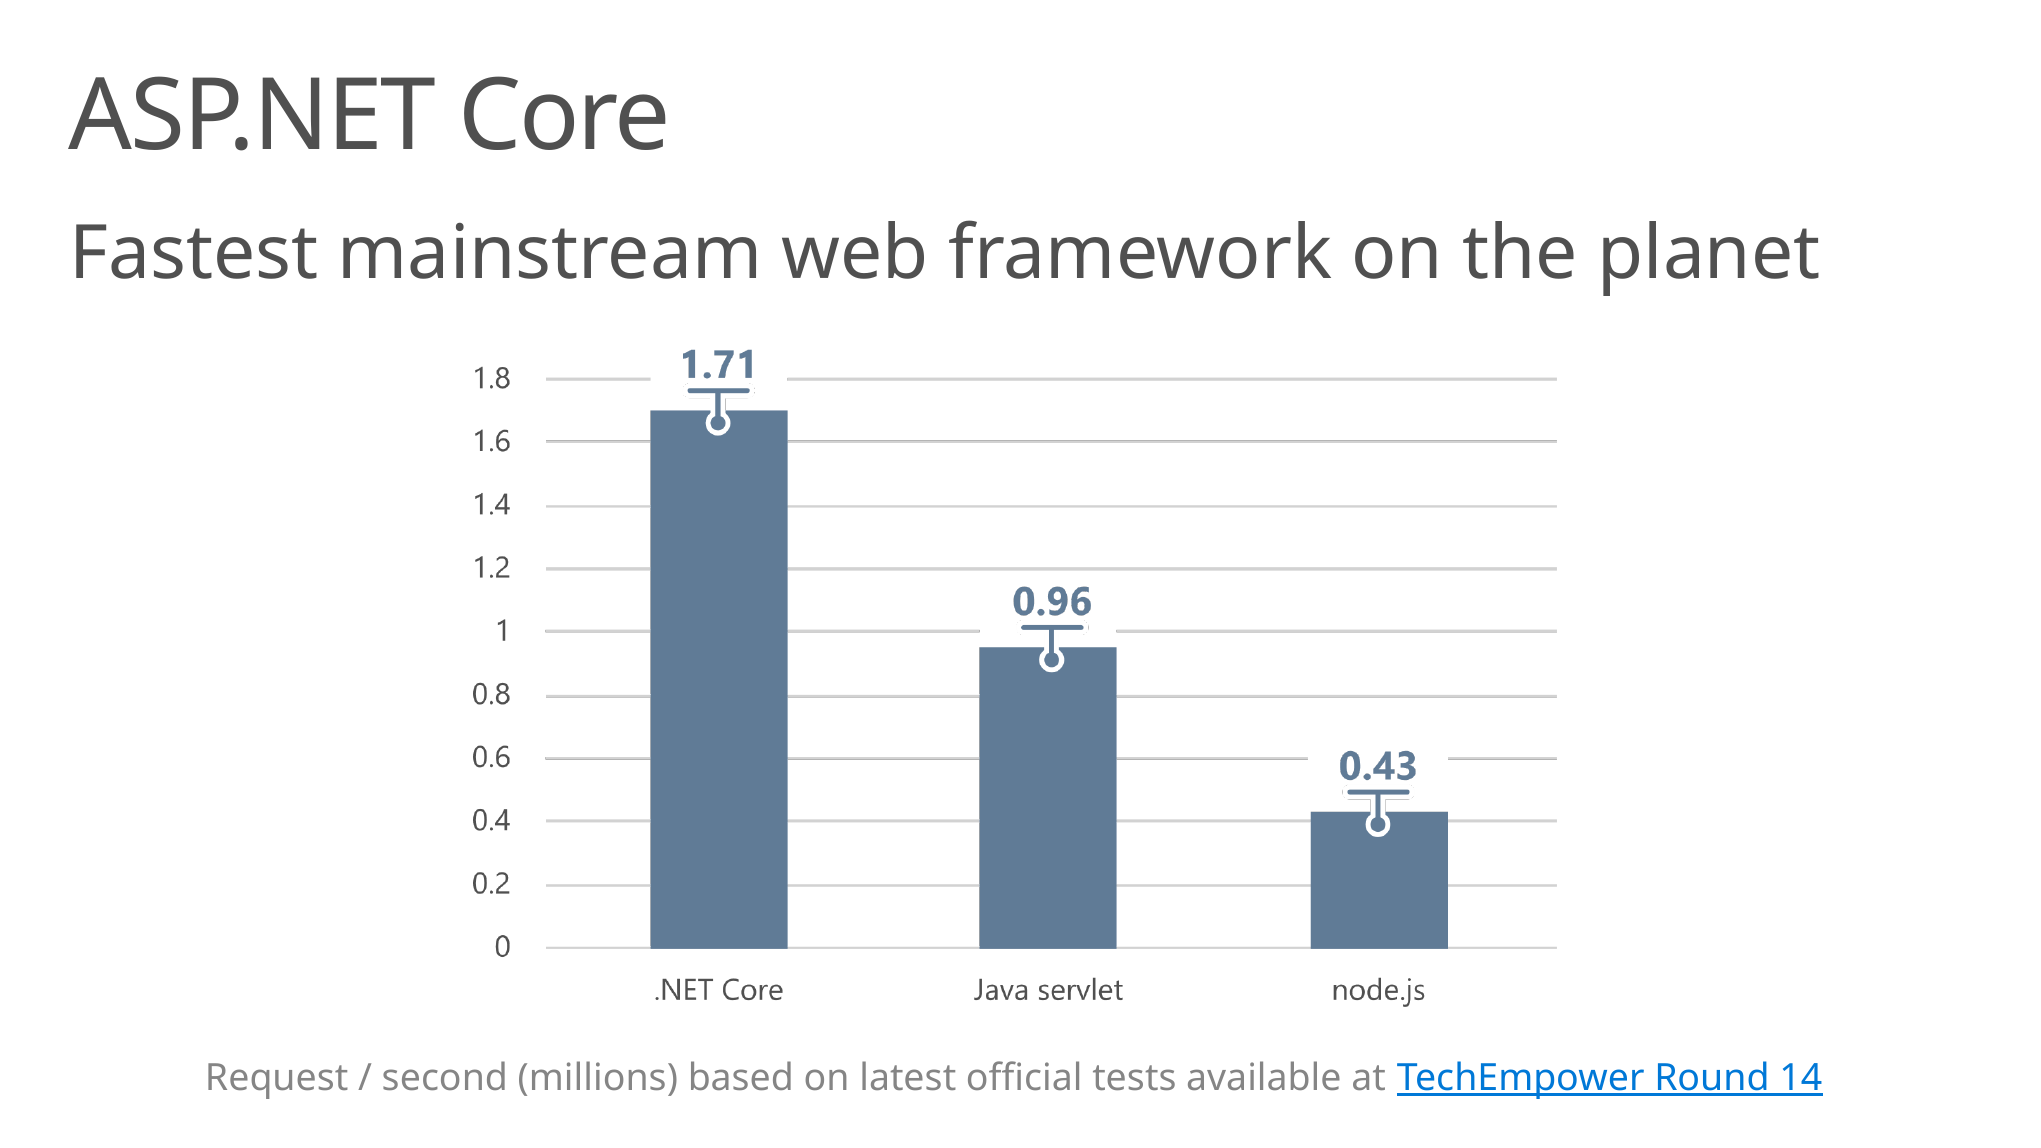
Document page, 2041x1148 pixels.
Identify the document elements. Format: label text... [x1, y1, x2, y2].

title ASP.NET Core [45, 48, 1983, 199]
list Fastest mainstream web framework on the planet [45, 198, 1995, 511]
picture [221, 298, 1806, 1046]
text_box Request / second (millions) based on latest official tests available at TechEmpower Round 14 [45, 1045, 1983, 1112]
